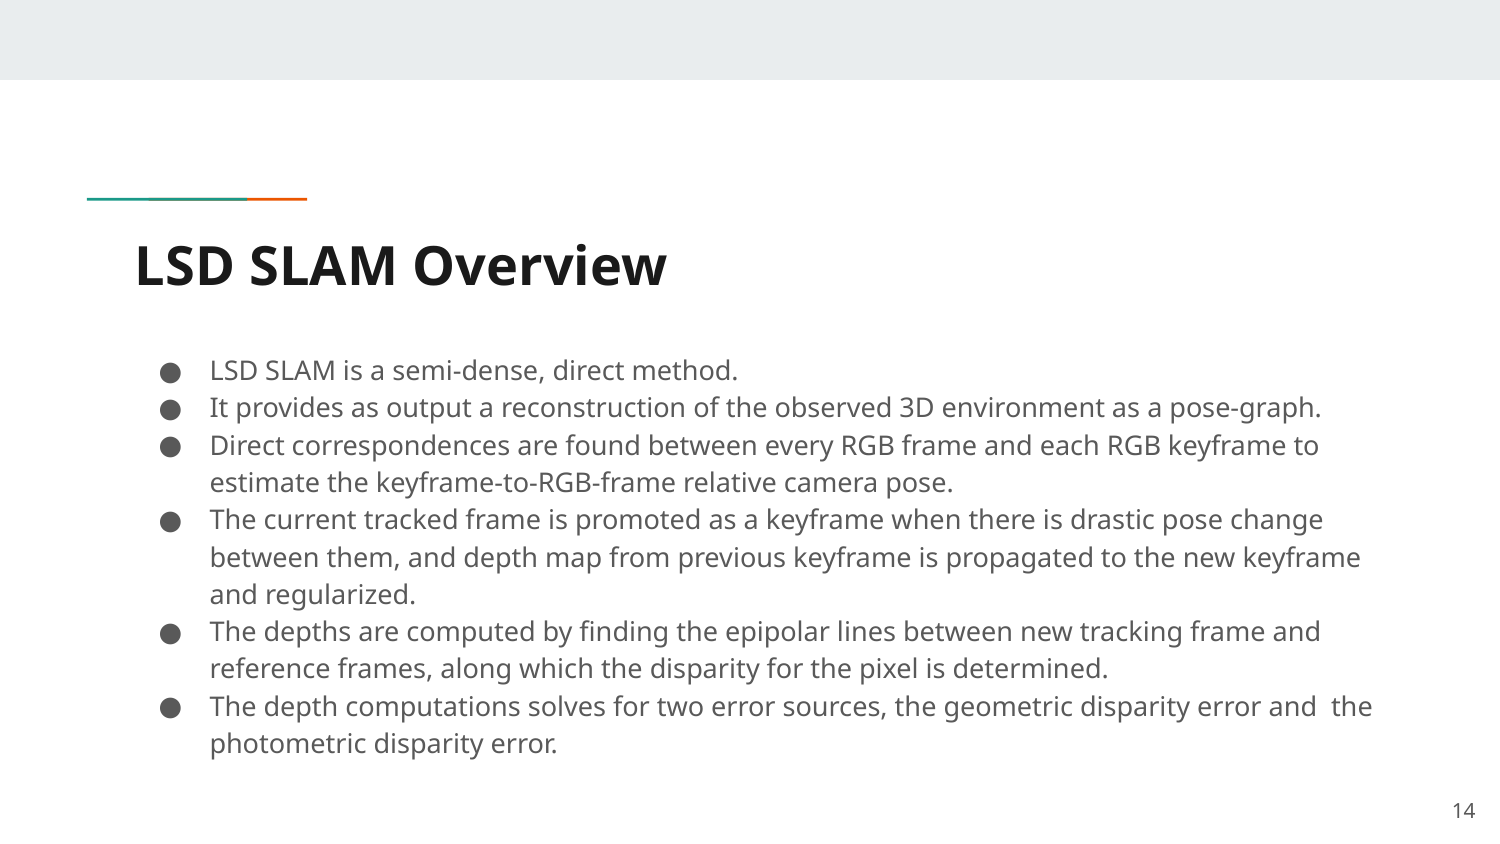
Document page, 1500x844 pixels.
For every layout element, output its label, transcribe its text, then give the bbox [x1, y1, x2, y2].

list LSD SLAM is a semi-dense, direct method. It provides as output a reconstruction of the observed 3D environment as a pose-graph. Direct correspondences are found between every RGB frame and each RGB keyframe to estimate the keyframe-to-RGB-frame relative camera pose. The current tracked frame is promoted as a keyframe when there is drastic pose change between them, and depth map from previous keyframe is propagated to the new keyframe and regularized. The depths are computed by finding the epipolar lines between new tracking frame and reference frames, along which the disparity for the pixel is determined. The depth computations solves for two error sources, the geometric disparity error and the photometric disparity error. [119, 333, 1400, 780]
slide_number ‹#› [1400, 779, 1491, 844]
title LSD SLAM Overview [119, 216, 1381, 305]
